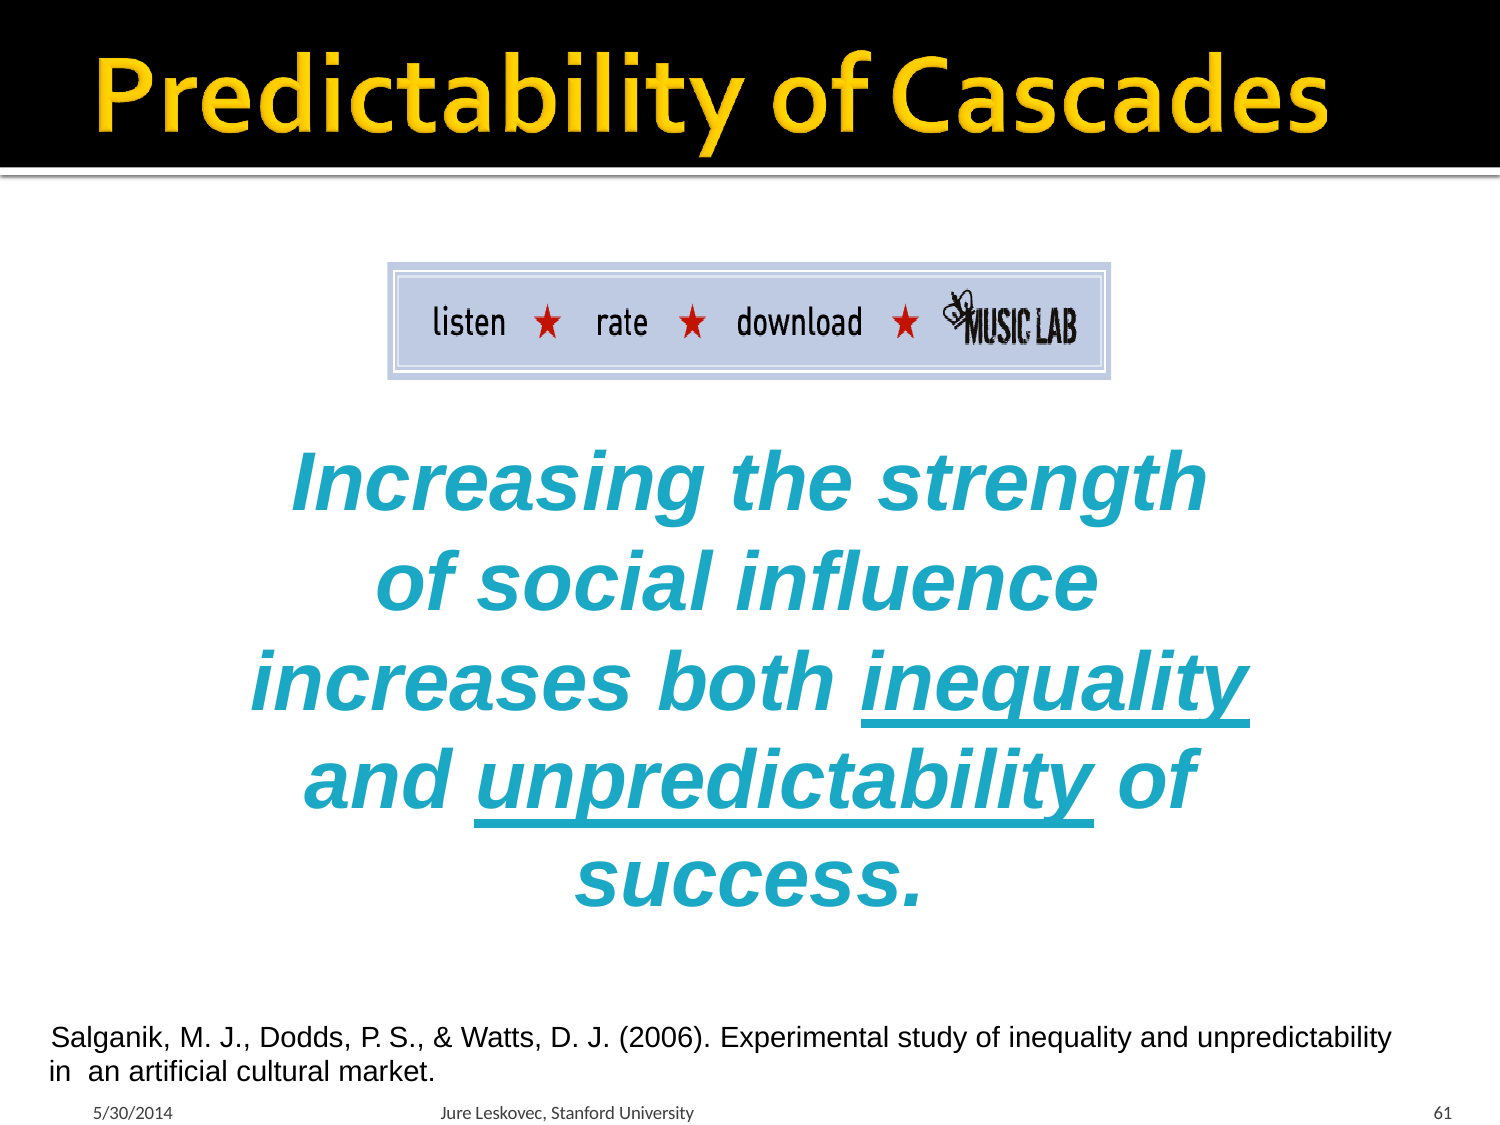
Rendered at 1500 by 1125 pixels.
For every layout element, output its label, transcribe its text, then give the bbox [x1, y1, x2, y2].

text_box [0, 0, 1500, 168]
text_box [387, 262, 1112, 380]
text_box [98, 49, 1328, 158]
text_box and unpredictability of success. [301, 726, 1199, 923]
text_box 5/30/2014 [90, 1104, 177, 1123]
text_box Jure Leskovec, Stanford University [438, 1104, 703, 1123]
picture [0, 172, 1500, 183]
slide_number 61 [1427, 1103, 1456, 1125]
text_box Salganik, M. J., Dodds, P. S., & Watts, D. J. (2006). Experimental study of inequality and unpredictability in an artificial cultural market. [48, 1020, 1421, 1087]
text_box Increasing the strength of social influence increases both inequality [248, 426, 1252, 727]
